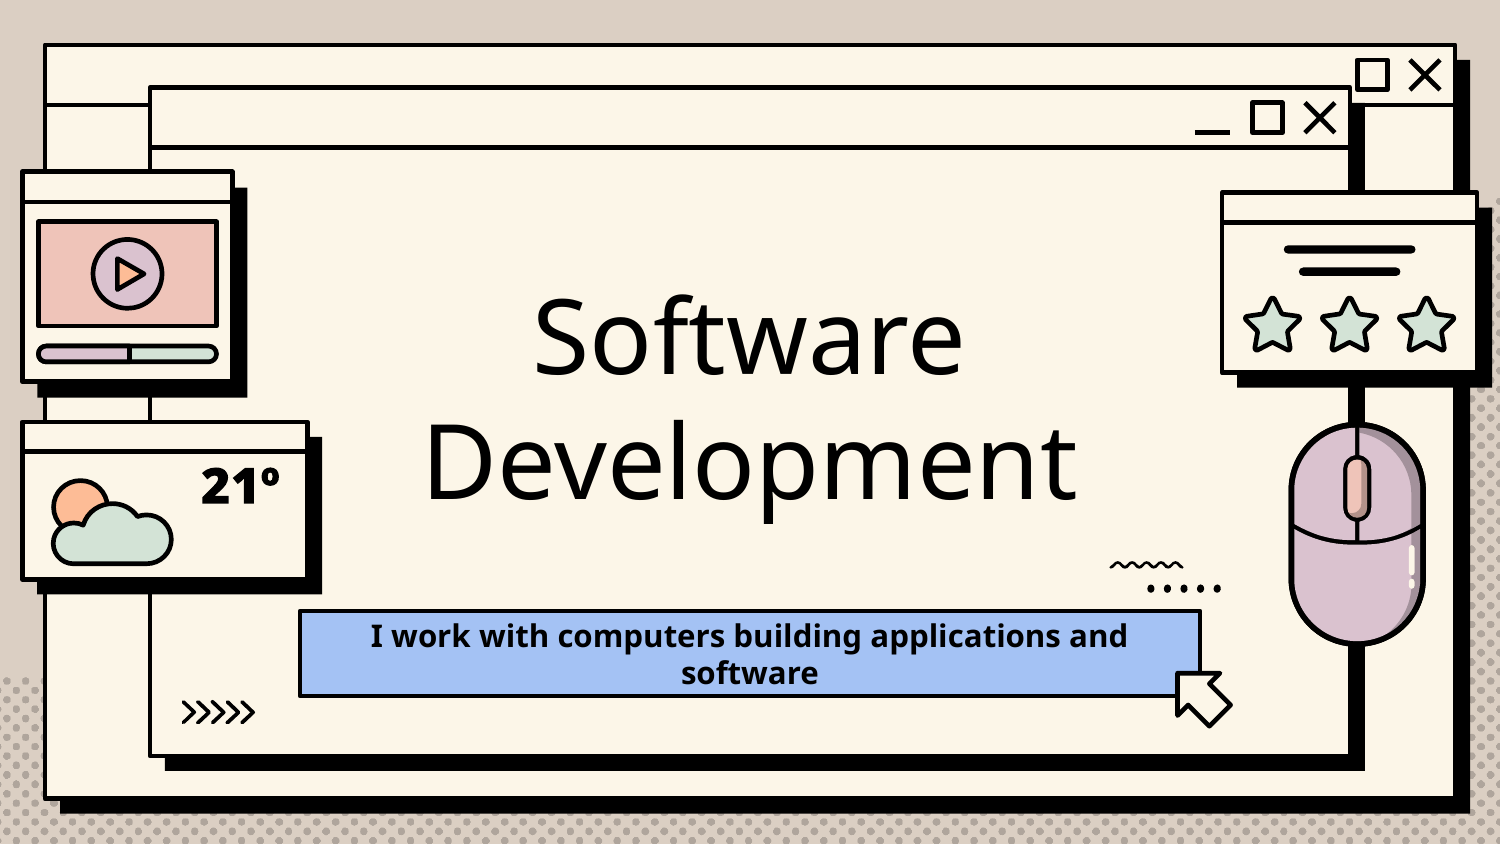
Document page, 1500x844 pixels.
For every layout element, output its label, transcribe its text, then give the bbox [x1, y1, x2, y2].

title Software Development [300, 192, 1200, 598]
text_box [210, 699, 226, 724]
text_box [1221, 192, 1493, 389]
text_box [1177, 673, 1231, 727]
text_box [22, 171, 248, 398]
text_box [1108, 559, 1223, 595]
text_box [22, 421, 323, 595]
text_box [196, 700, 211, 724]
text_box [225, 700, 240, 724]
text_box [240, 700, 256, 724]
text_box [1288, 421, 1427, 648]
subtitle I work with computers building applications and software [298, 609, 1202, 698]
text_box [182, 700, 197, 724]
